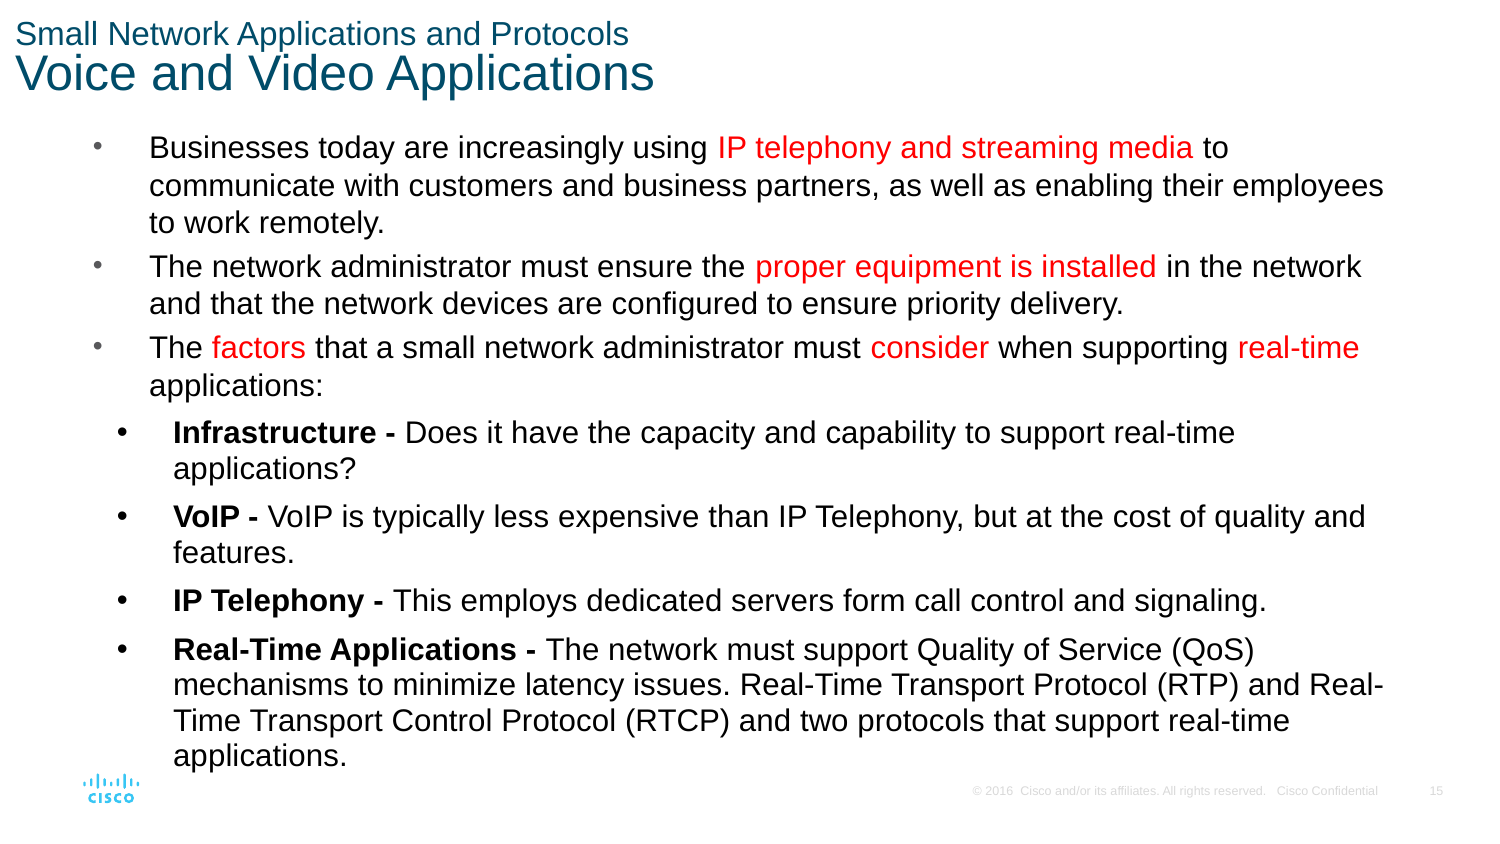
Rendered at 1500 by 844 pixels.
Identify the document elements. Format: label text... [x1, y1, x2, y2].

list Businesses today are increasingly using IP telephony and streaming media to communicate with customers and business partners, as well as enabling their employees to work remotely. The network administrator must ensure the proper equipment is installed in the network and that the network devices are configured to ensure priority delivery. The factors that a small network administrator must consider when supporting real-time applications: Infrastructure - Does it have the capacity and capability to support real-time applications? VoIP - VoIP is typically less expensive than IP Telephony, but at the cost of quality and features. IP Telephony - This employs dedicated servers form call control and signaling. Real-Time Applications - The network must support Quality of Service (QoS) mechanisms to minimize latency issues. Real-Time Transport Protocol (RTP) and Real-Time Transport Control Protocol (RTCP) and two protocols that support real-time applications. [77, 120, 1437, 726]
title Small Network Applications and Protocols Voice and Video Applications [0, 0, 1369, 121]
